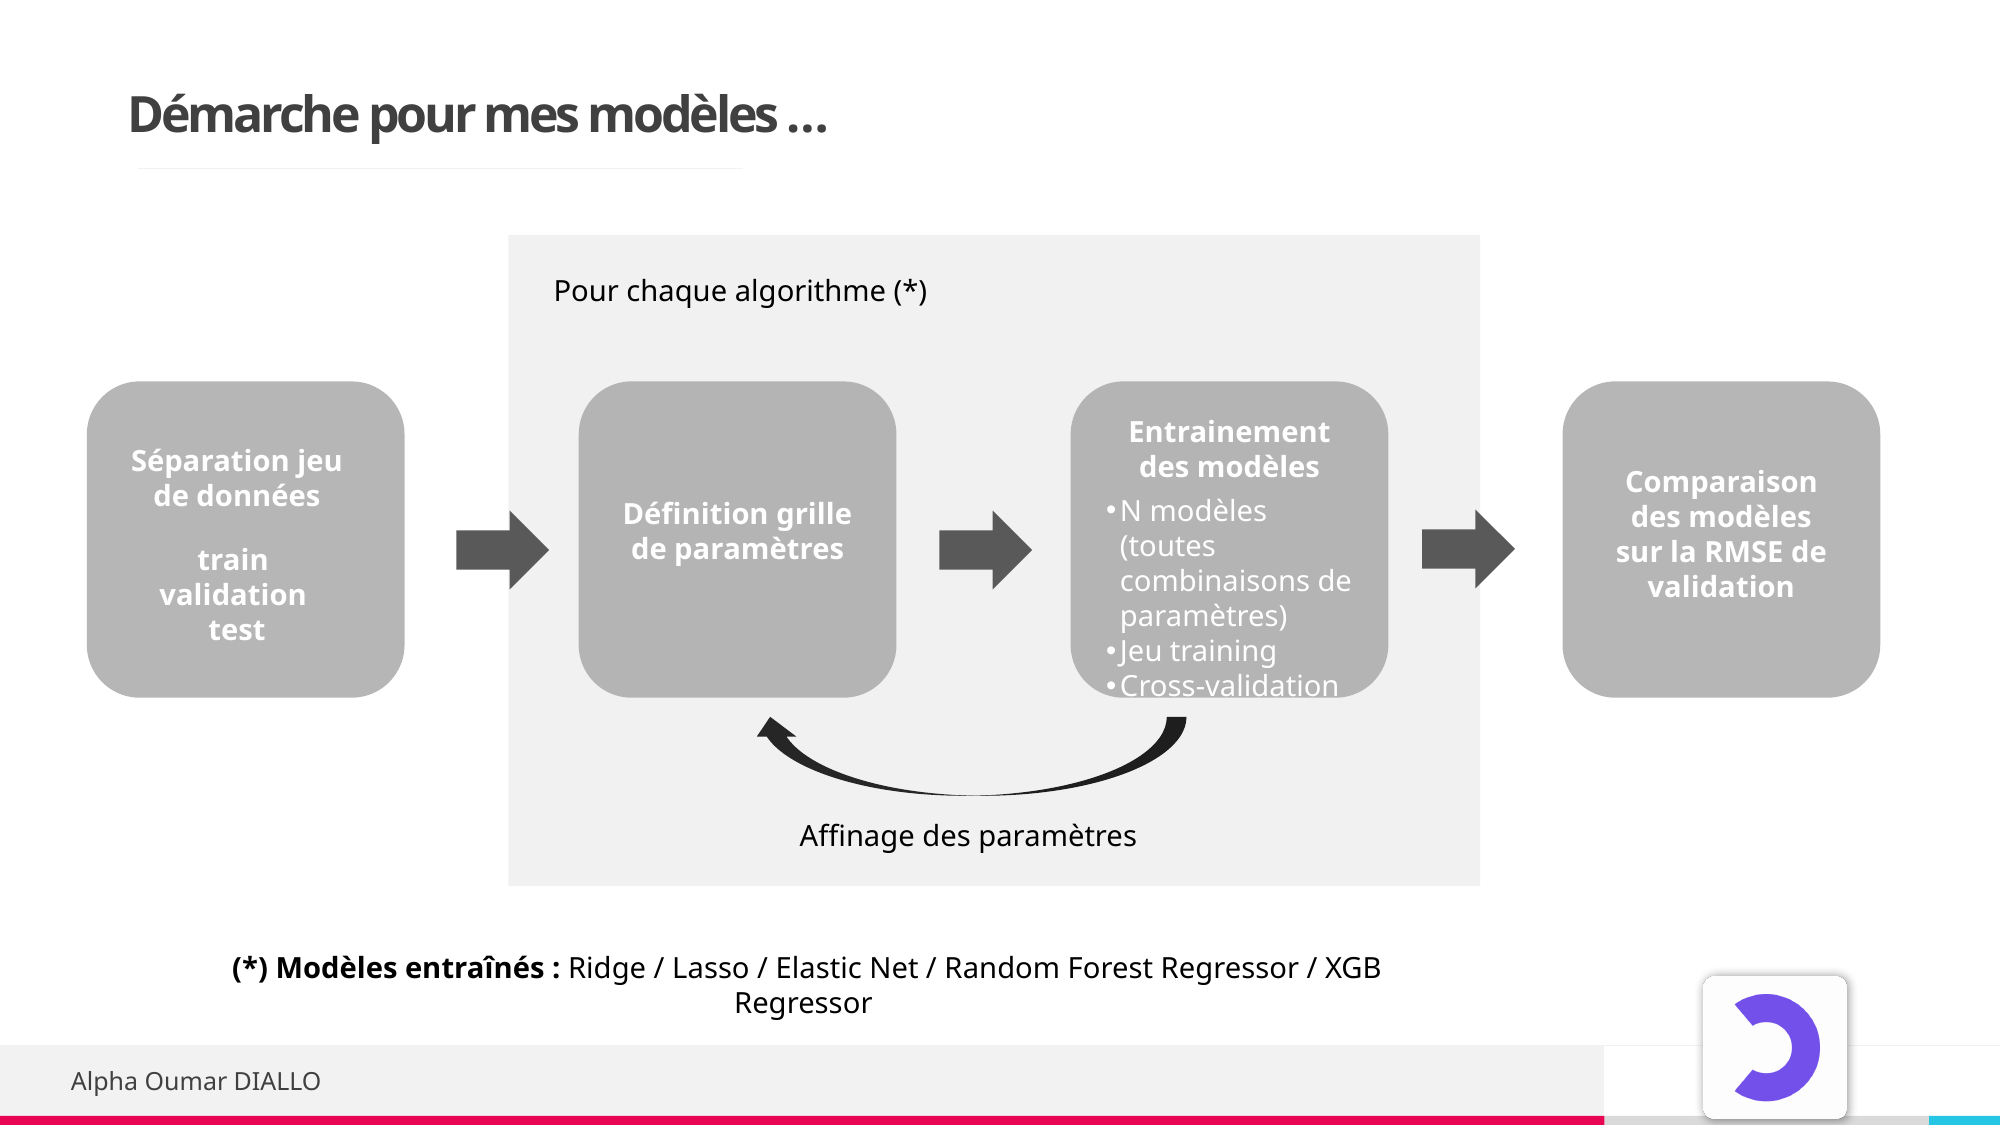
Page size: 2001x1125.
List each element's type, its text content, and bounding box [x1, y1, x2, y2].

footer Alpha Oumar DIALLO [70, 1056, 1000, 1105]
picture [1703, 976, 1847, 1119]
text_box Affinage des paramètres [678, 810, 1259, 860]
text_box (*) Modèles entraînés : Ridge / Lasso / Elastic Net / Random Forest Regressor / XGB Regressor [192, 941, 1423, 1027]
text_box N modèles (toutes combinaisons de paramètres) Jeu training Cross-validation [1091, 698, 1368, 710]
text_box [507, 234, 1481, 381]
text_box Pour chaque algorithme (*) [538, 264, 1119, 315]
text_box [754, 715, 1188, 797]
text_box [86, 381, 1881, 698]
title Démarche pour mes modèles … [127, 81, 1761, 152]
text_box [507, 698, 1481, 887]
